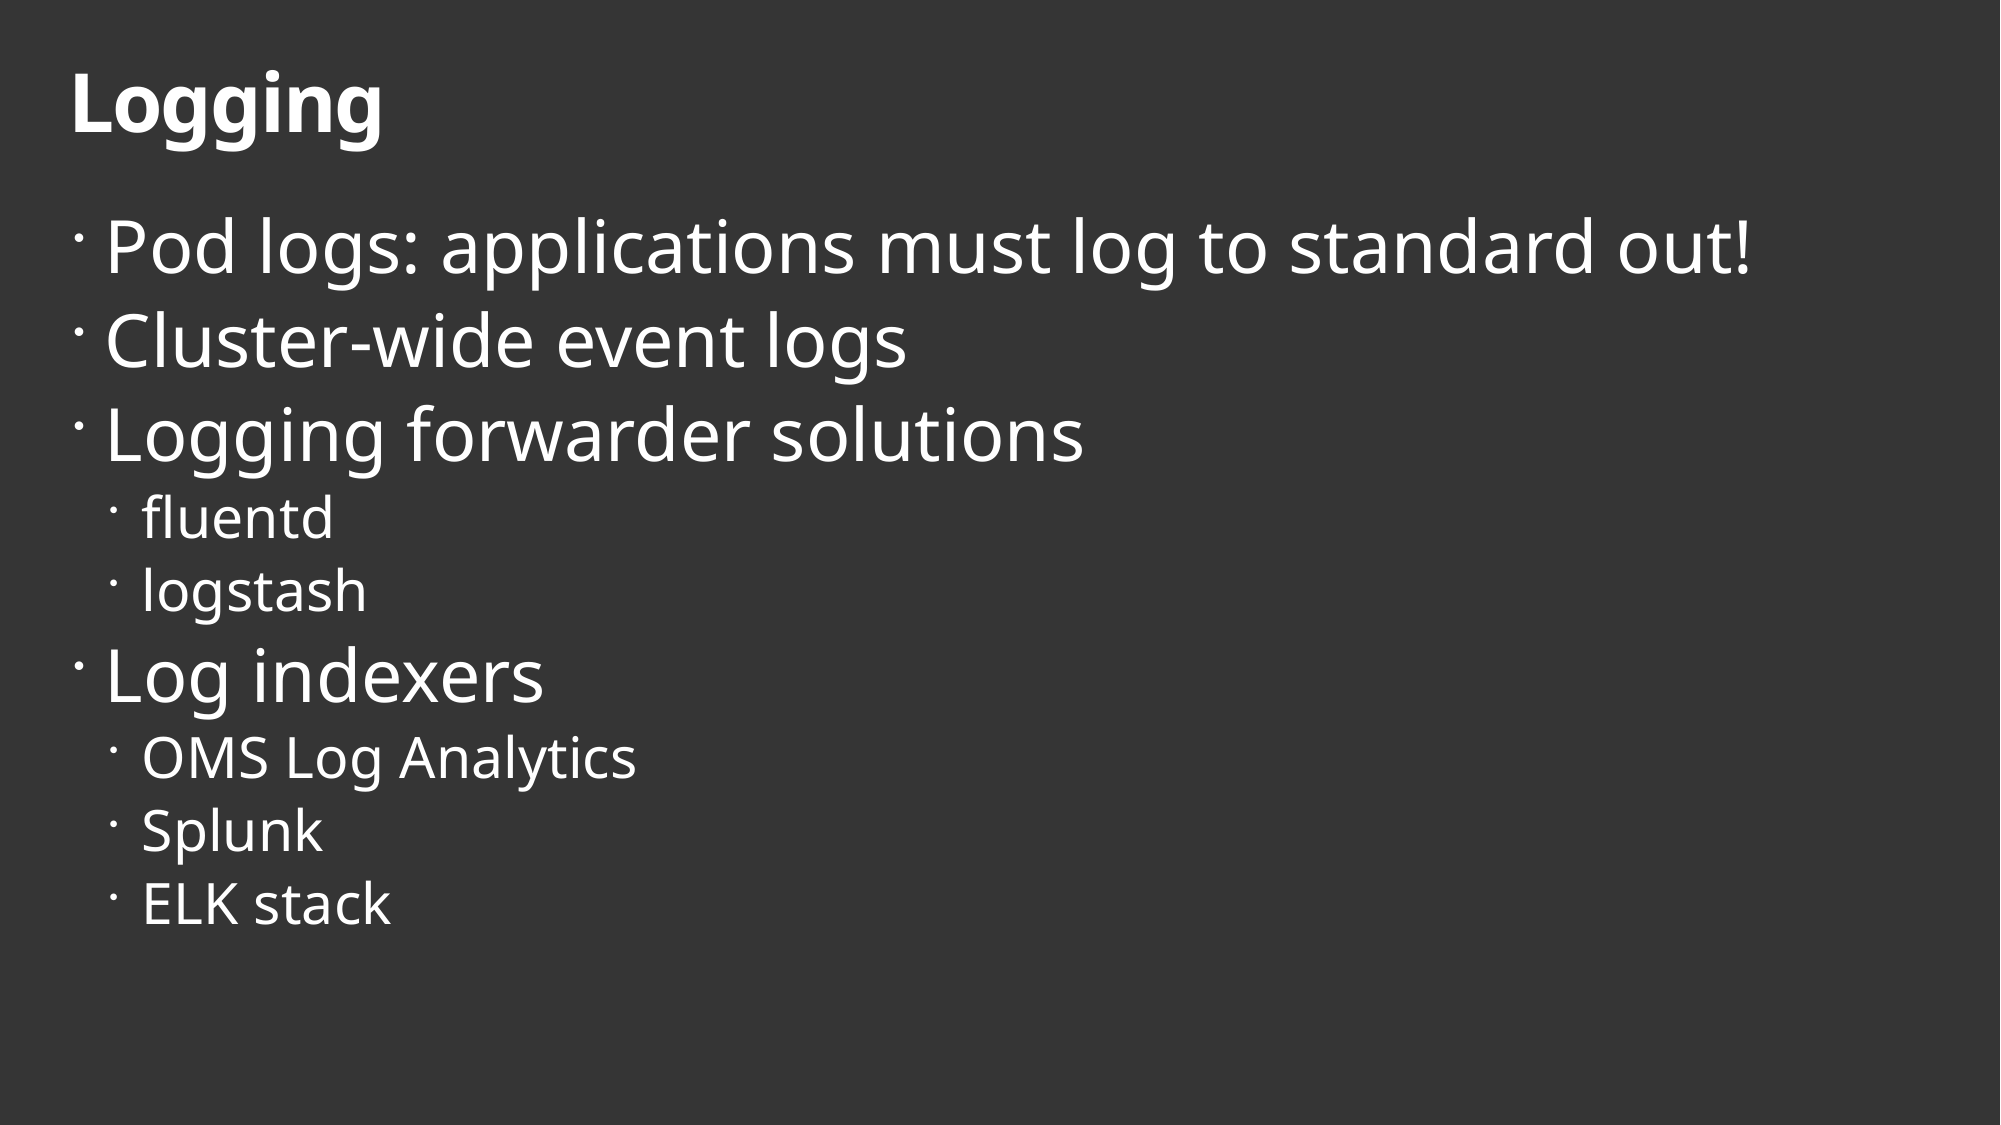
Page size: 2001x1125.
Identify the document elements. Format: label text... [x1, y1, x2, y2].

title Logging [44, 47, 1957, 196]
list Pod logs: applications must log to standard out! Cluster-wide event logs Logging forwarder solutions fluentd logstash Log indexers OMS Log Analytics Splunk ELK stack [44, 196, 1956, 1079]
